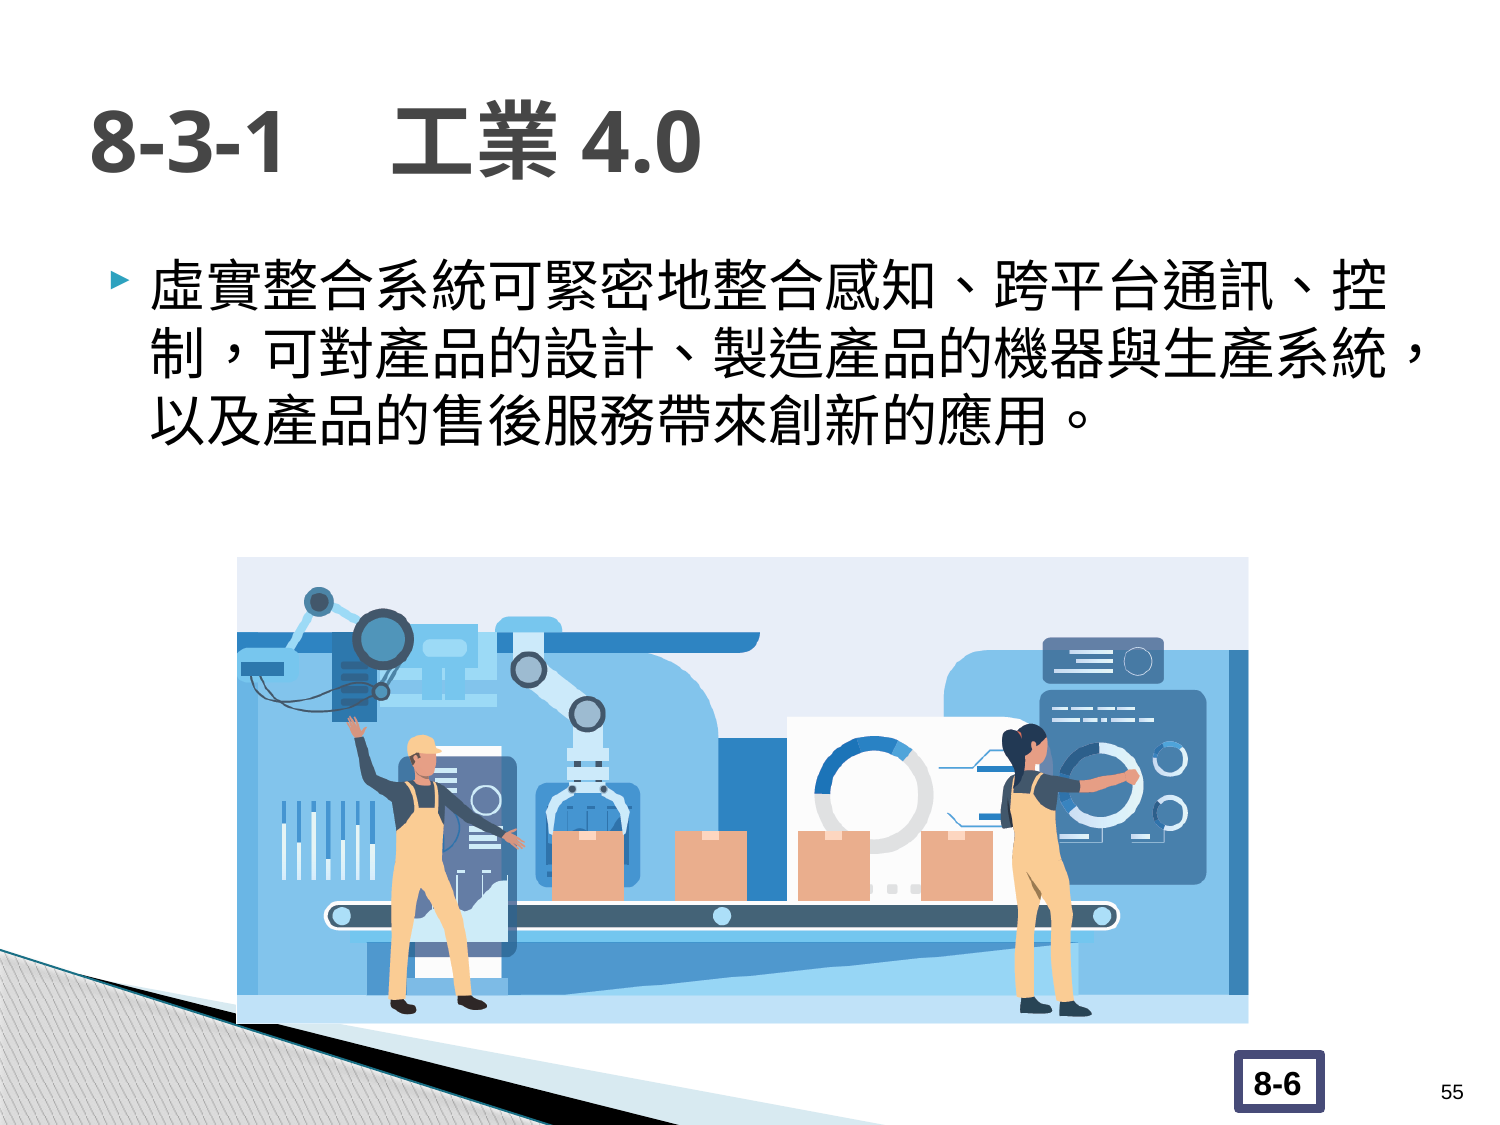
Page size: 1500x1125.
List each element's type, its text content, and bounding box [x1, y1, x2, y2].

title 8-3-1 工業4.0 [75, 45, 1425, 233]
list 虛實整合系統可緊密地整合感知、跨平台通訊、控制，可對產品的設計、製造產品的機器與生產系統，以及產品的售後服務帶來創新的應用。 [75, 243, 1425, 986]
picture [236, 555, 1249, 1024]
slide_number 55 [1418, 1051, 1479, 1112]
